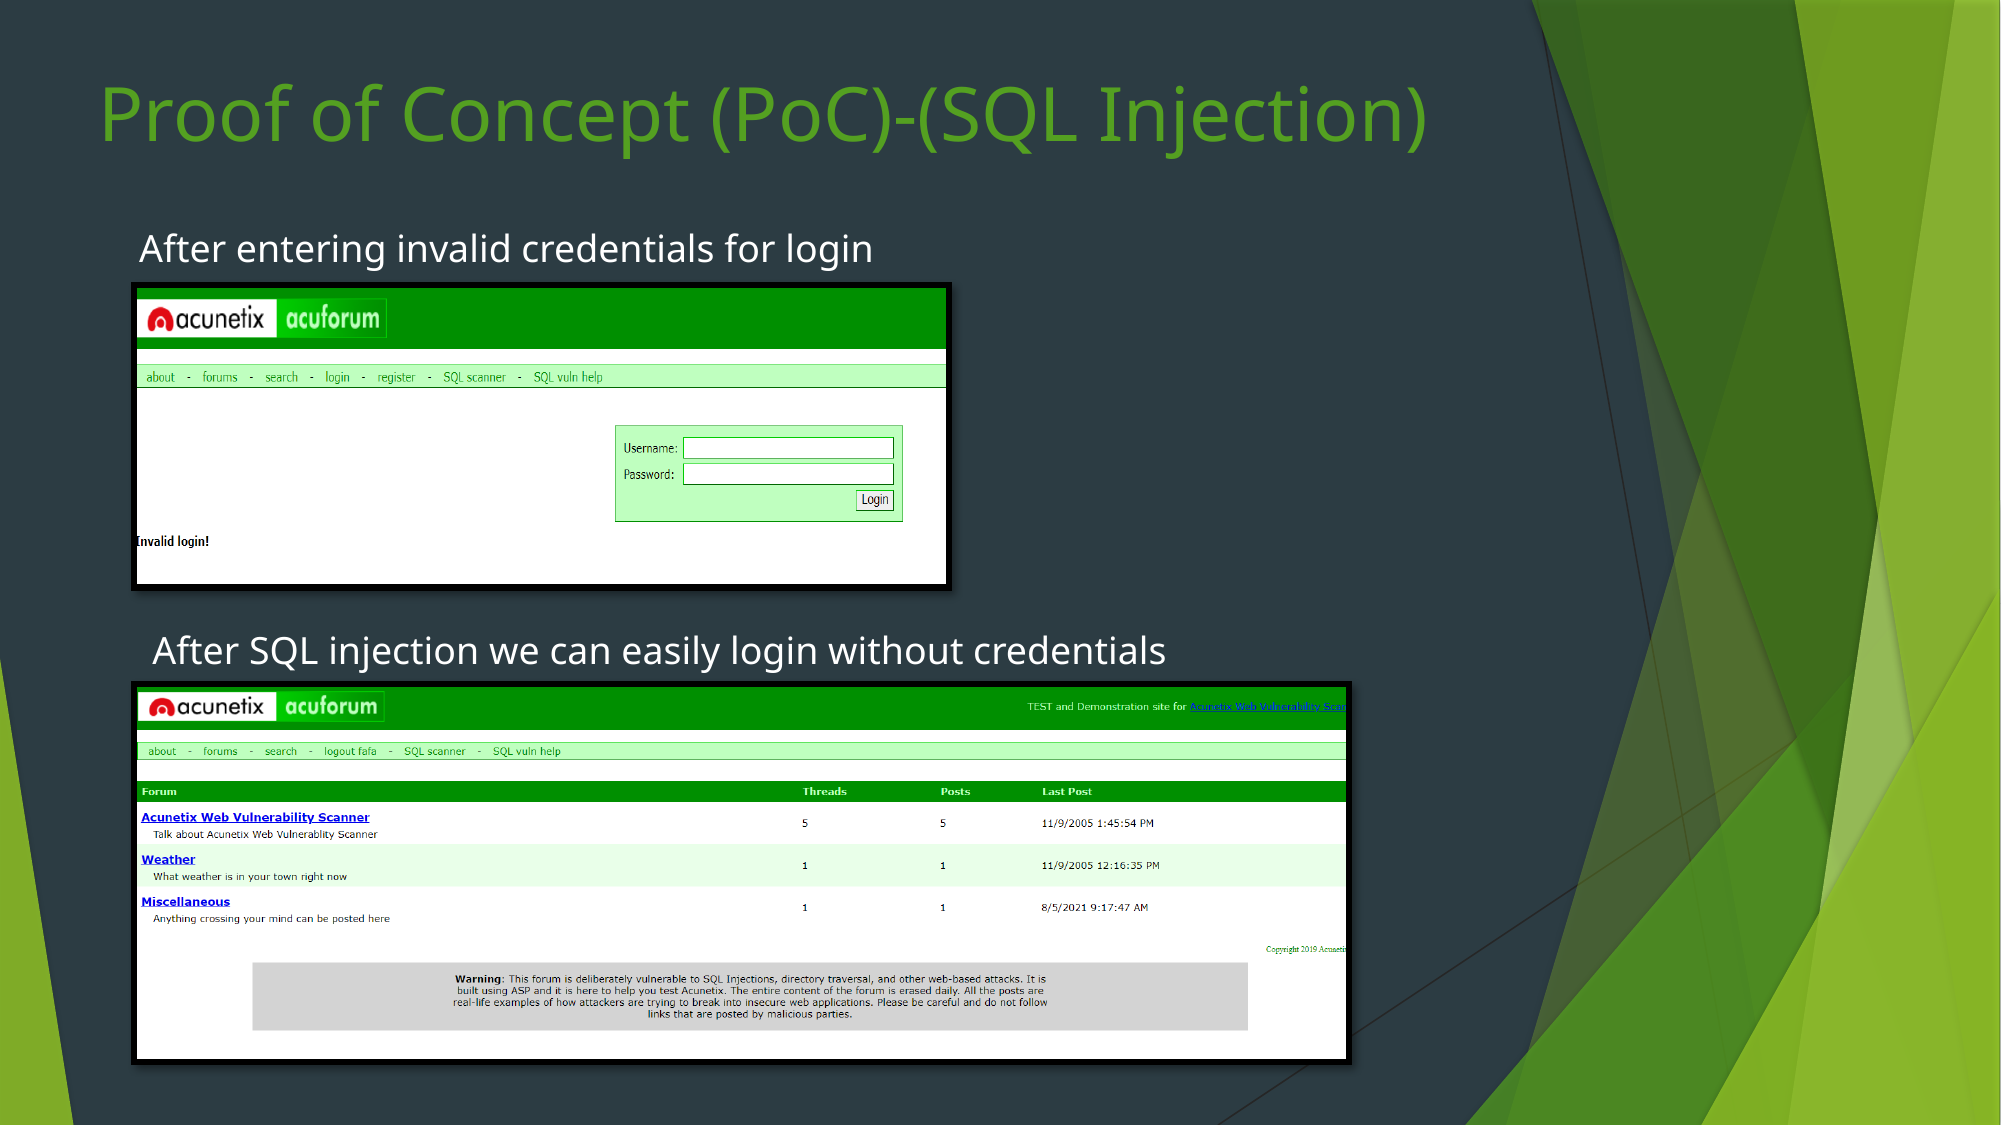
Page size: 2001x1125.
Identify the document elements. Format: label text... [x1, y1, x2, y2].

list [137, 172, 1863, 887]
picture [136, 287, 947, 585]
picture [136, 686, 1347, 1060]
text_box After SQL injection we can easily login without credentials [137, 619, 1237, 680]
title Proof of Concept (PoC)-(SQL Injection) [83, 8, 1809, 227]
text_box After entering invalid credentials for login [124, 217, 1618, 278]
